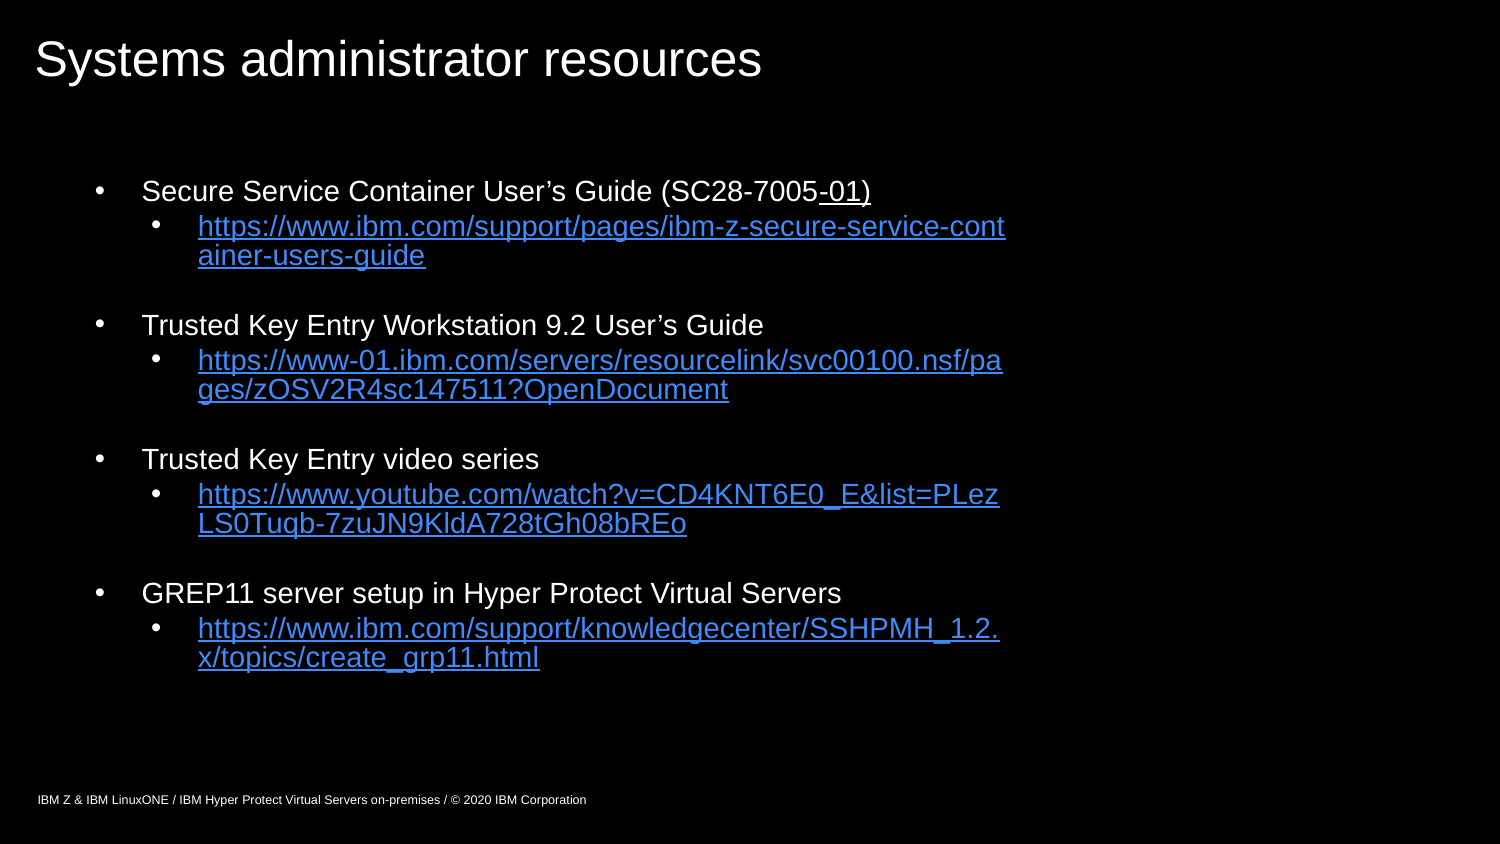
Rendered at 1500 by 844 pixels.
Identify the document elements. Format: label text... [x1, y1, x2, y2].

footer IBM Z & IBM LinuxONE / IBM Hyper Protect Virtual Servers on-premises / © 2020 IBM Corporation [37, 785, 713, 813]
title Systems administrator resources [34, 33, 946, 165]
text_box Secure Service Container User’s Guide (SC28-7005-01) https://www.ibm.com/support/pages/ibm-z-secure-service-container-users-guide Trusted Key Entry Workstation 9.2 User’s Guide https://www-01.ibm.com/servers/resourcelink/svc00100.nsf/pages/zOSV2R4sc147511?OpenDocument Trusted Key Entry video series https://www.youtube.com/watch?v=CD4KNT6E0_E&list=PLezLS0Tuqb-7zuJN9KldA728tGh08bREo GREP11 server setup in Hyper Protect Virtual Servers https://www.ibm.com/support/knowledgecenter/SSHPMH_1.2.x/topics/create_grp11.html [79, 164, 1028, 705]
